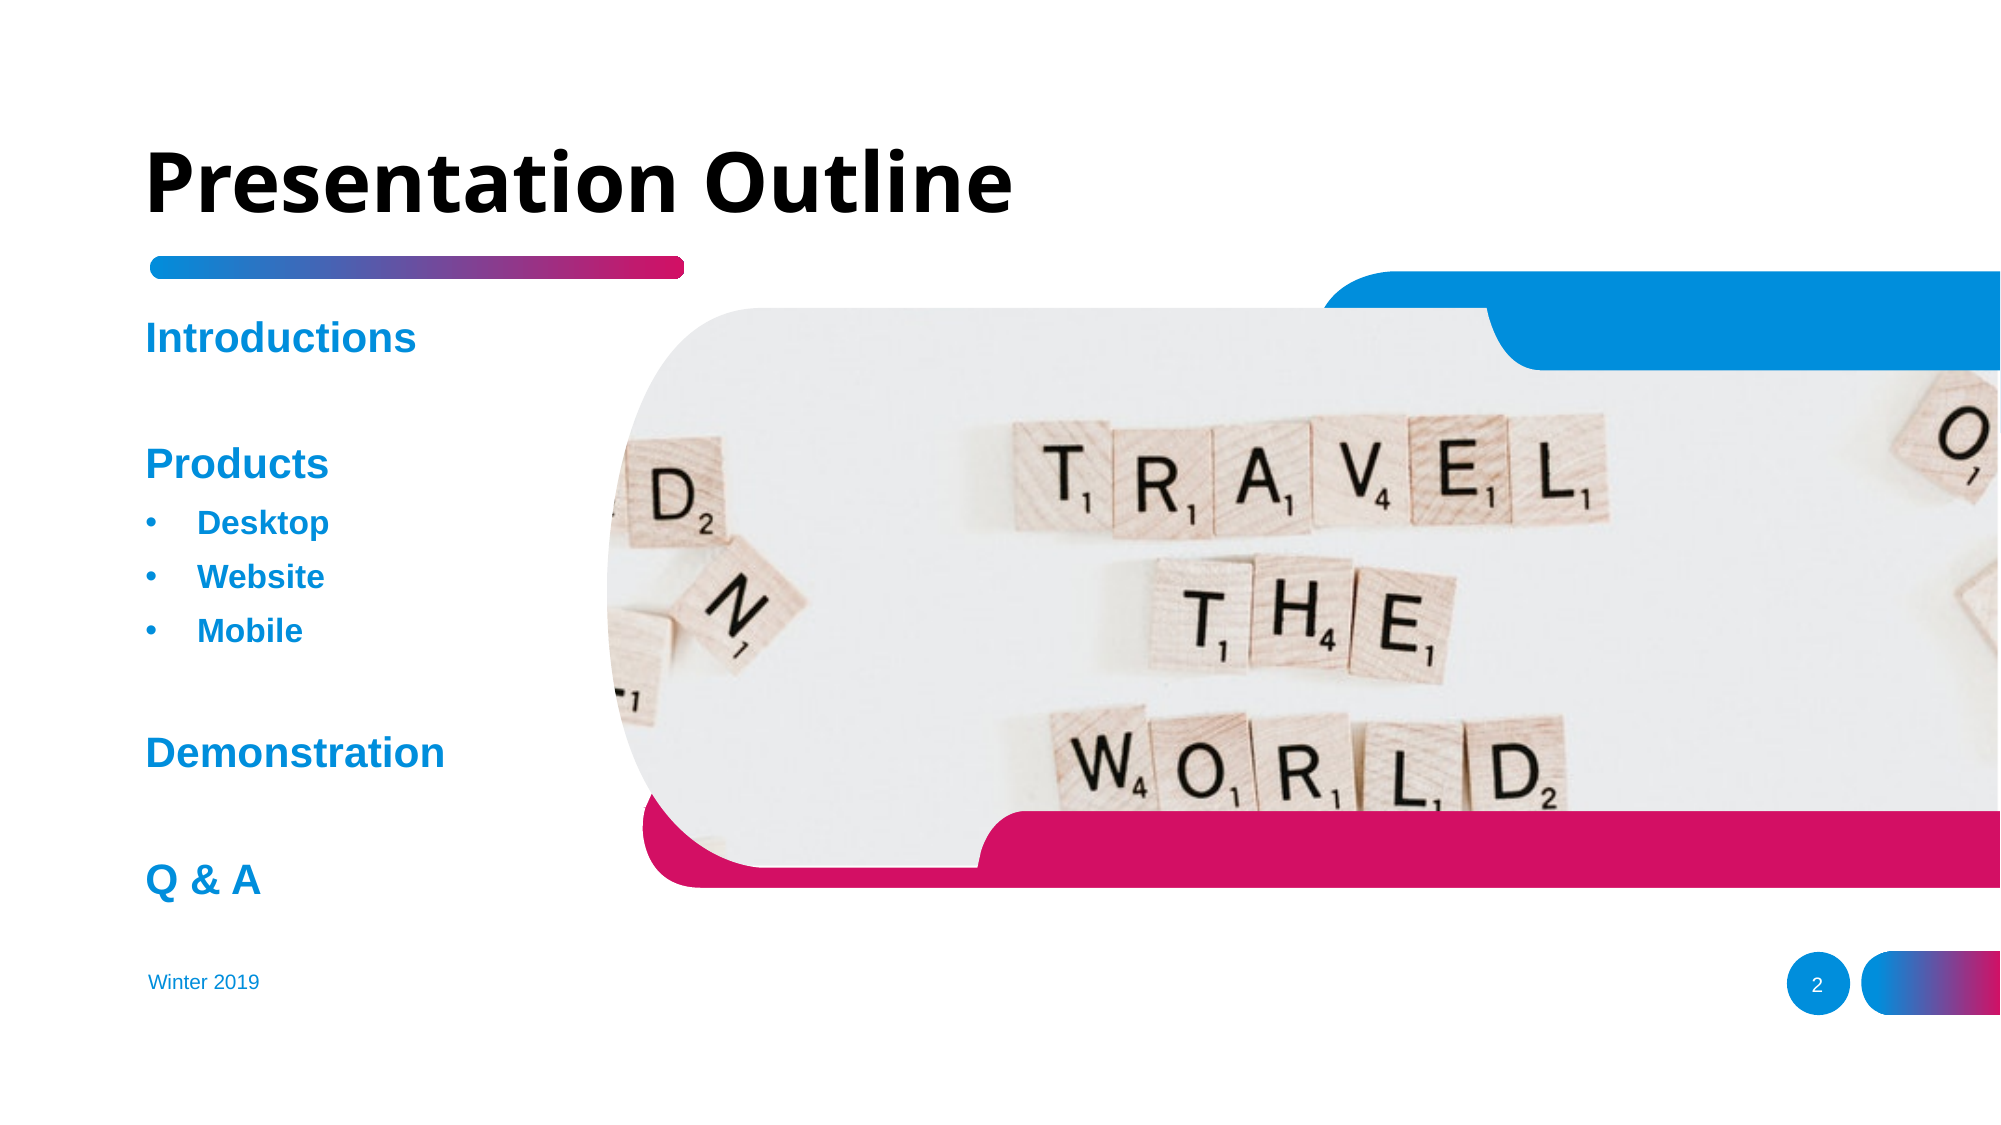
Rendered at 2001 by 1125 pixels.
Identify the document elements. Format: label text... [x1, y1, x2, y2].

title Presentation Outline [128, 130, 1629, 238]
slide_number 2 [1772, 954, 1863, 1015]
subtitle Introductions Products Desktop Website Mobile Demonstration Q & A [130, 307, 758, 913]
footer Winter 2019 [133, 951, 758, 1011]
picture [606, 307, 2000, 868]
